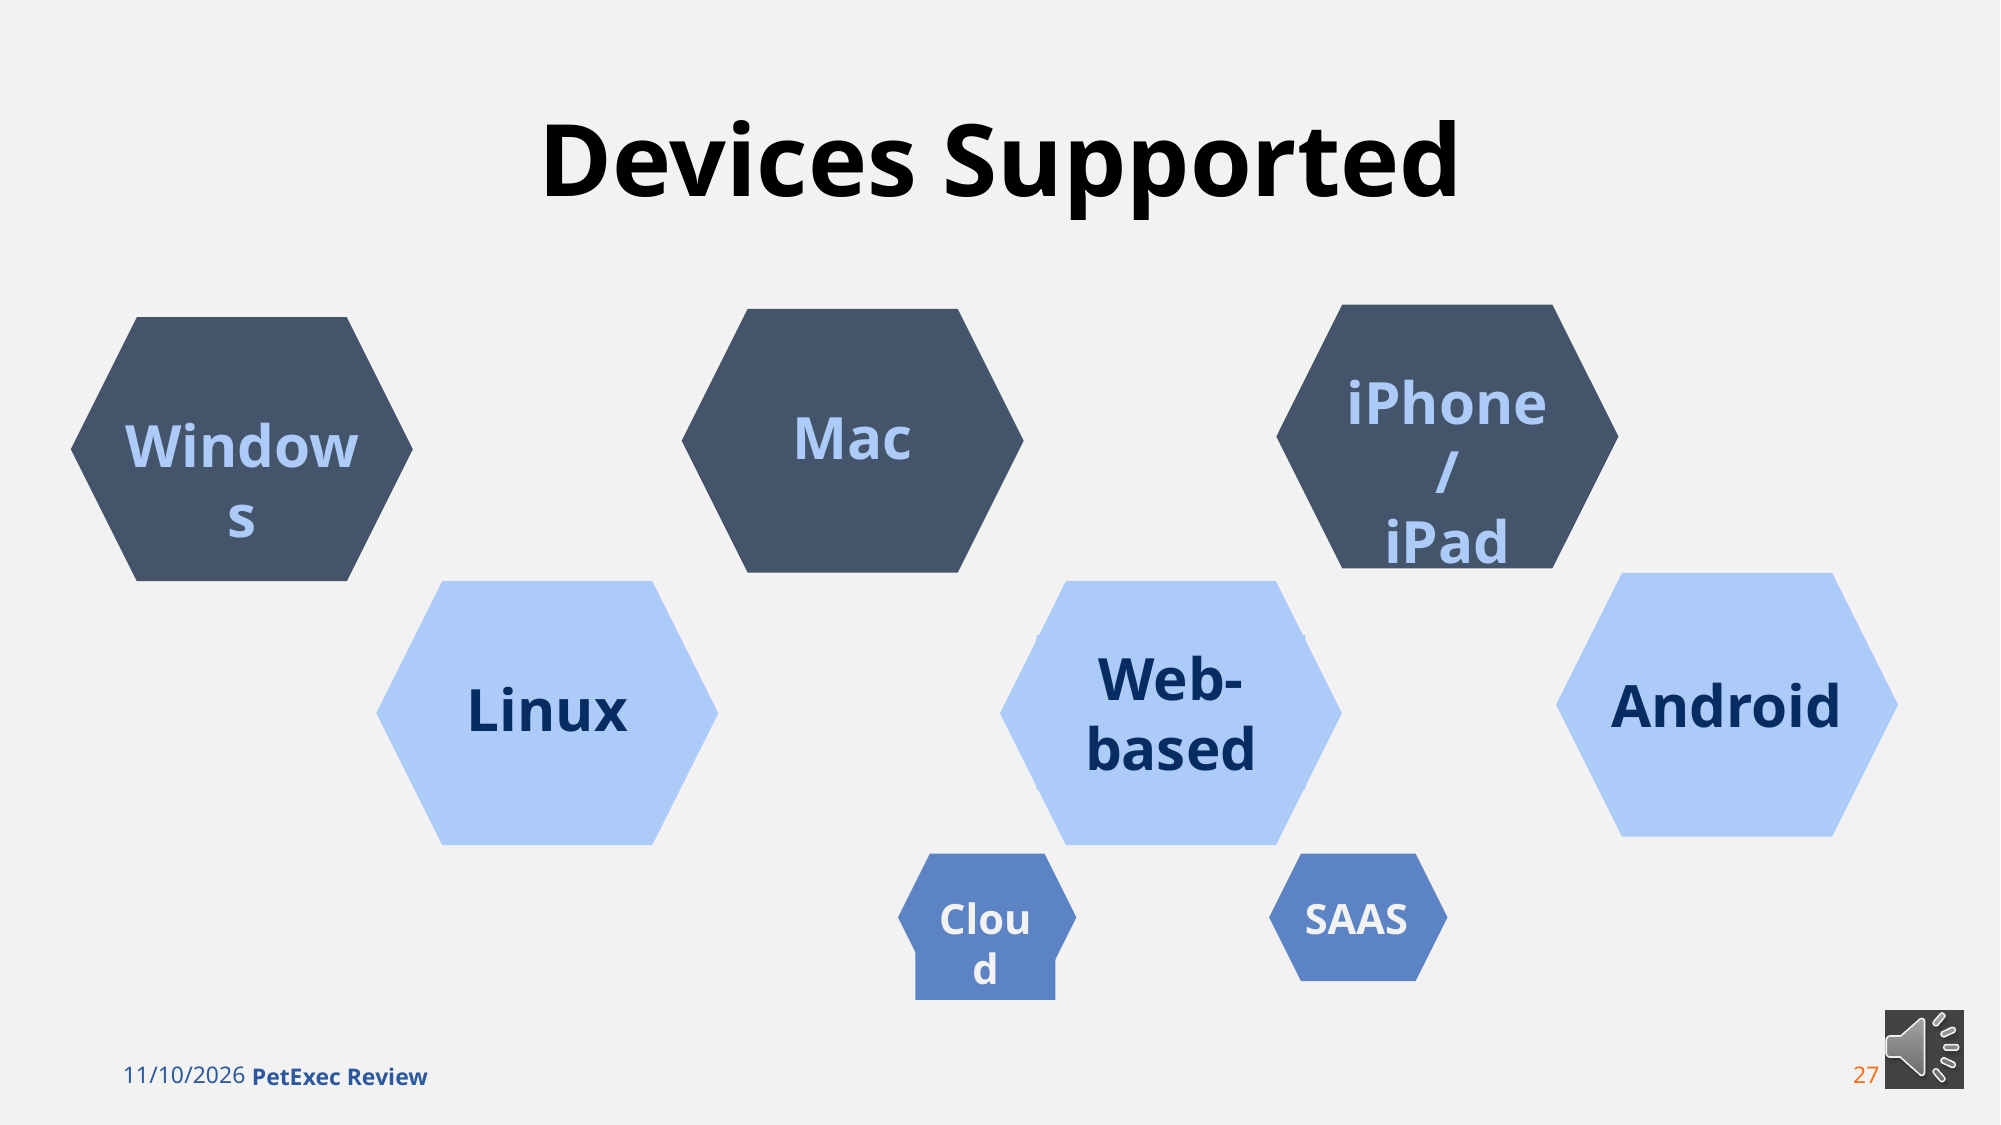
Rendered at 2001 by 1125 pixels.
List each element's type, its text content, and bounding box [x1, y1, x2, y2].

title Devices Supported [70, 106, 1932, 222]
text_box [1556, 572, 1899, 837]
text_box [70, 317, 413, 582]
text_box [999, 581, 1342, 846]
picture [1884, 1009, 1965, 1090]
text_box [376, 581, 719, 846]
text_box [897, 853, 1077, 982]
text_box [681, 308, 1024, 573]
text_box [1269, 853, 1448, 982]
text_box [1276, 304, 1619, 569]
